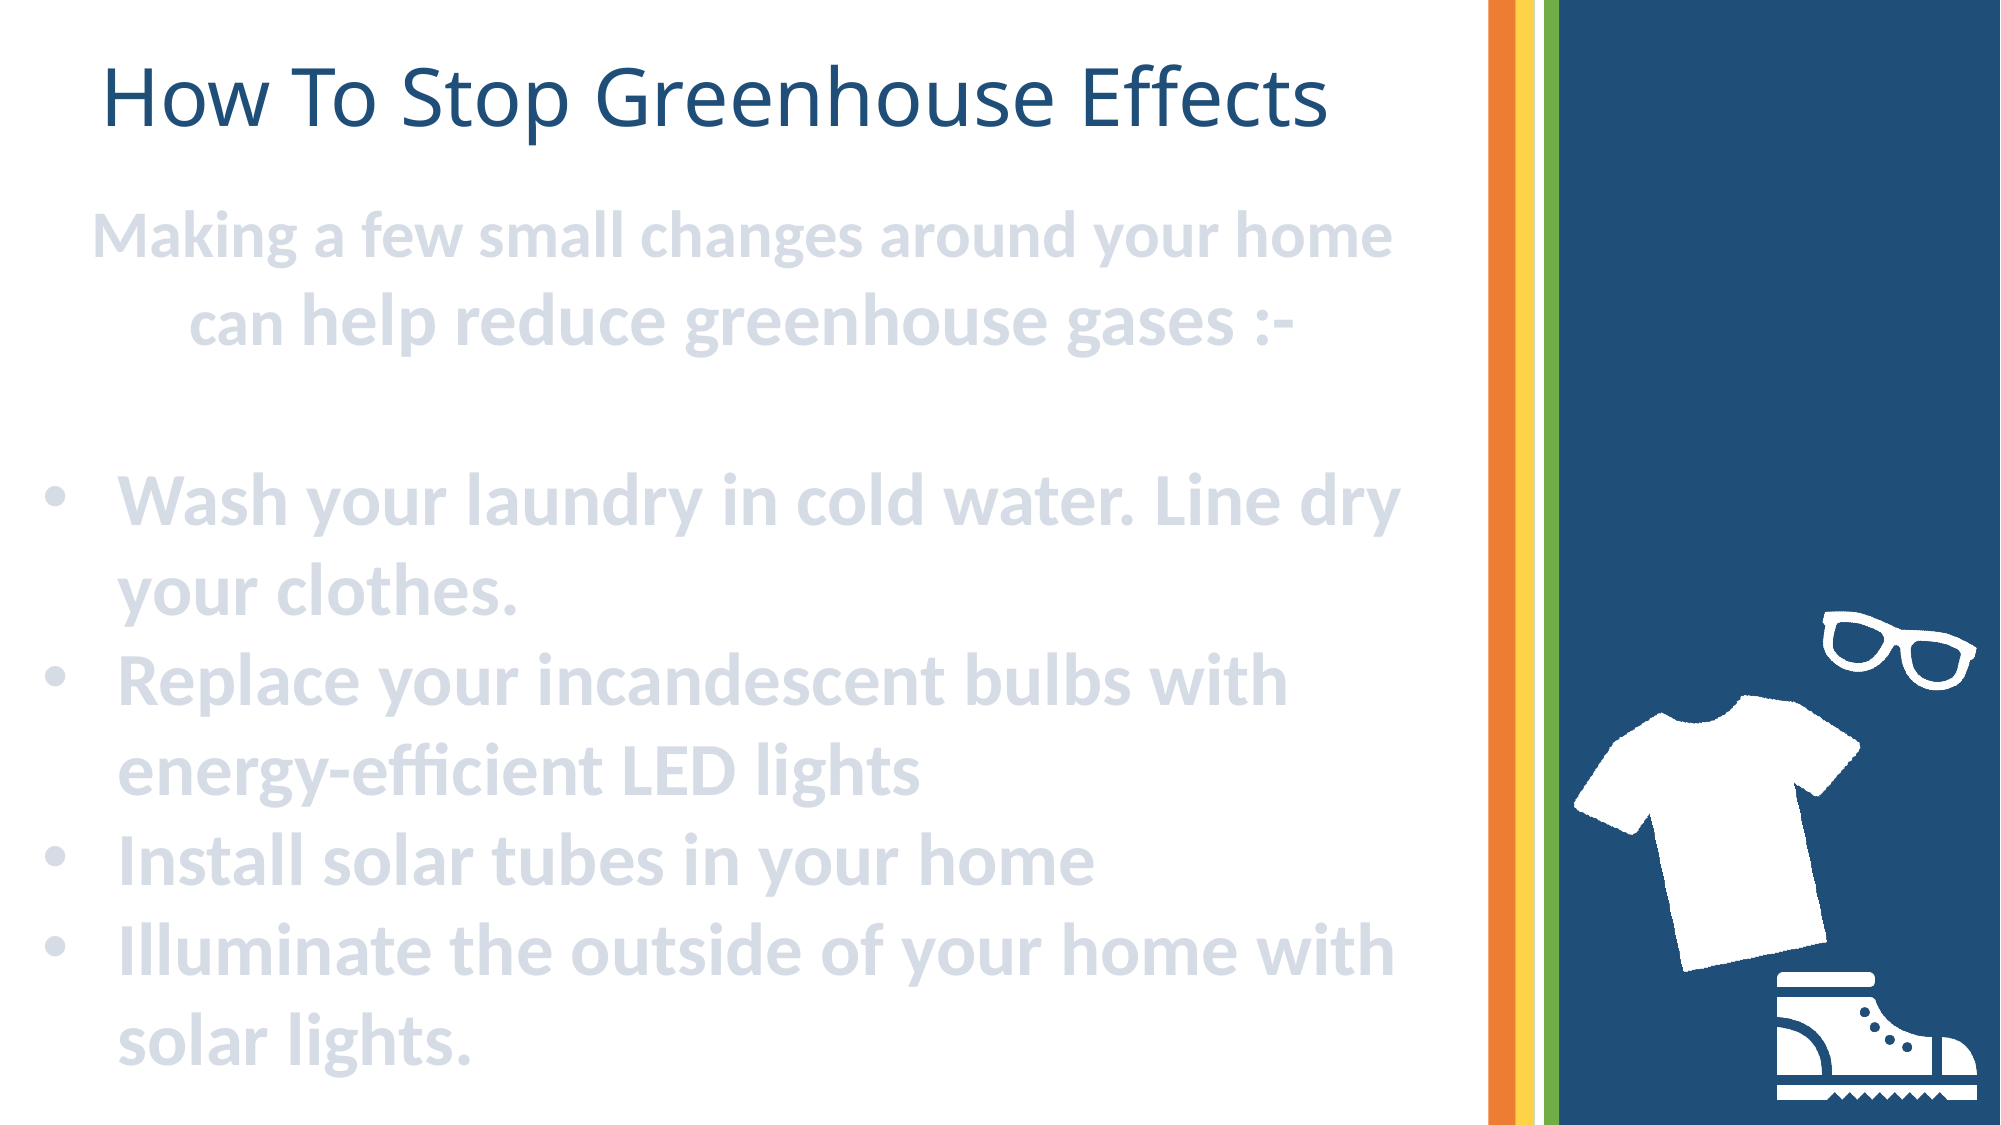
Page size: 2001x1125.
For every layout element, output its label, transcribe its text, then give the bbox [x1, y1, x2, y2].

title How To Stop Greenhouse Effects [85, 15, 1460, 185]
text_box Making a few small changes around your home can help reduce greenhouse gases :- Wash your laundry in cold water. Line dry your clothes. Replace your incandescent bulbs with energy-efficient LED lights Install solar tubes in your home Illuminate the outside of your home with solar lights. [27, 183, 1459, 1089]
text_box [1488, 0, 2000, 1125]
